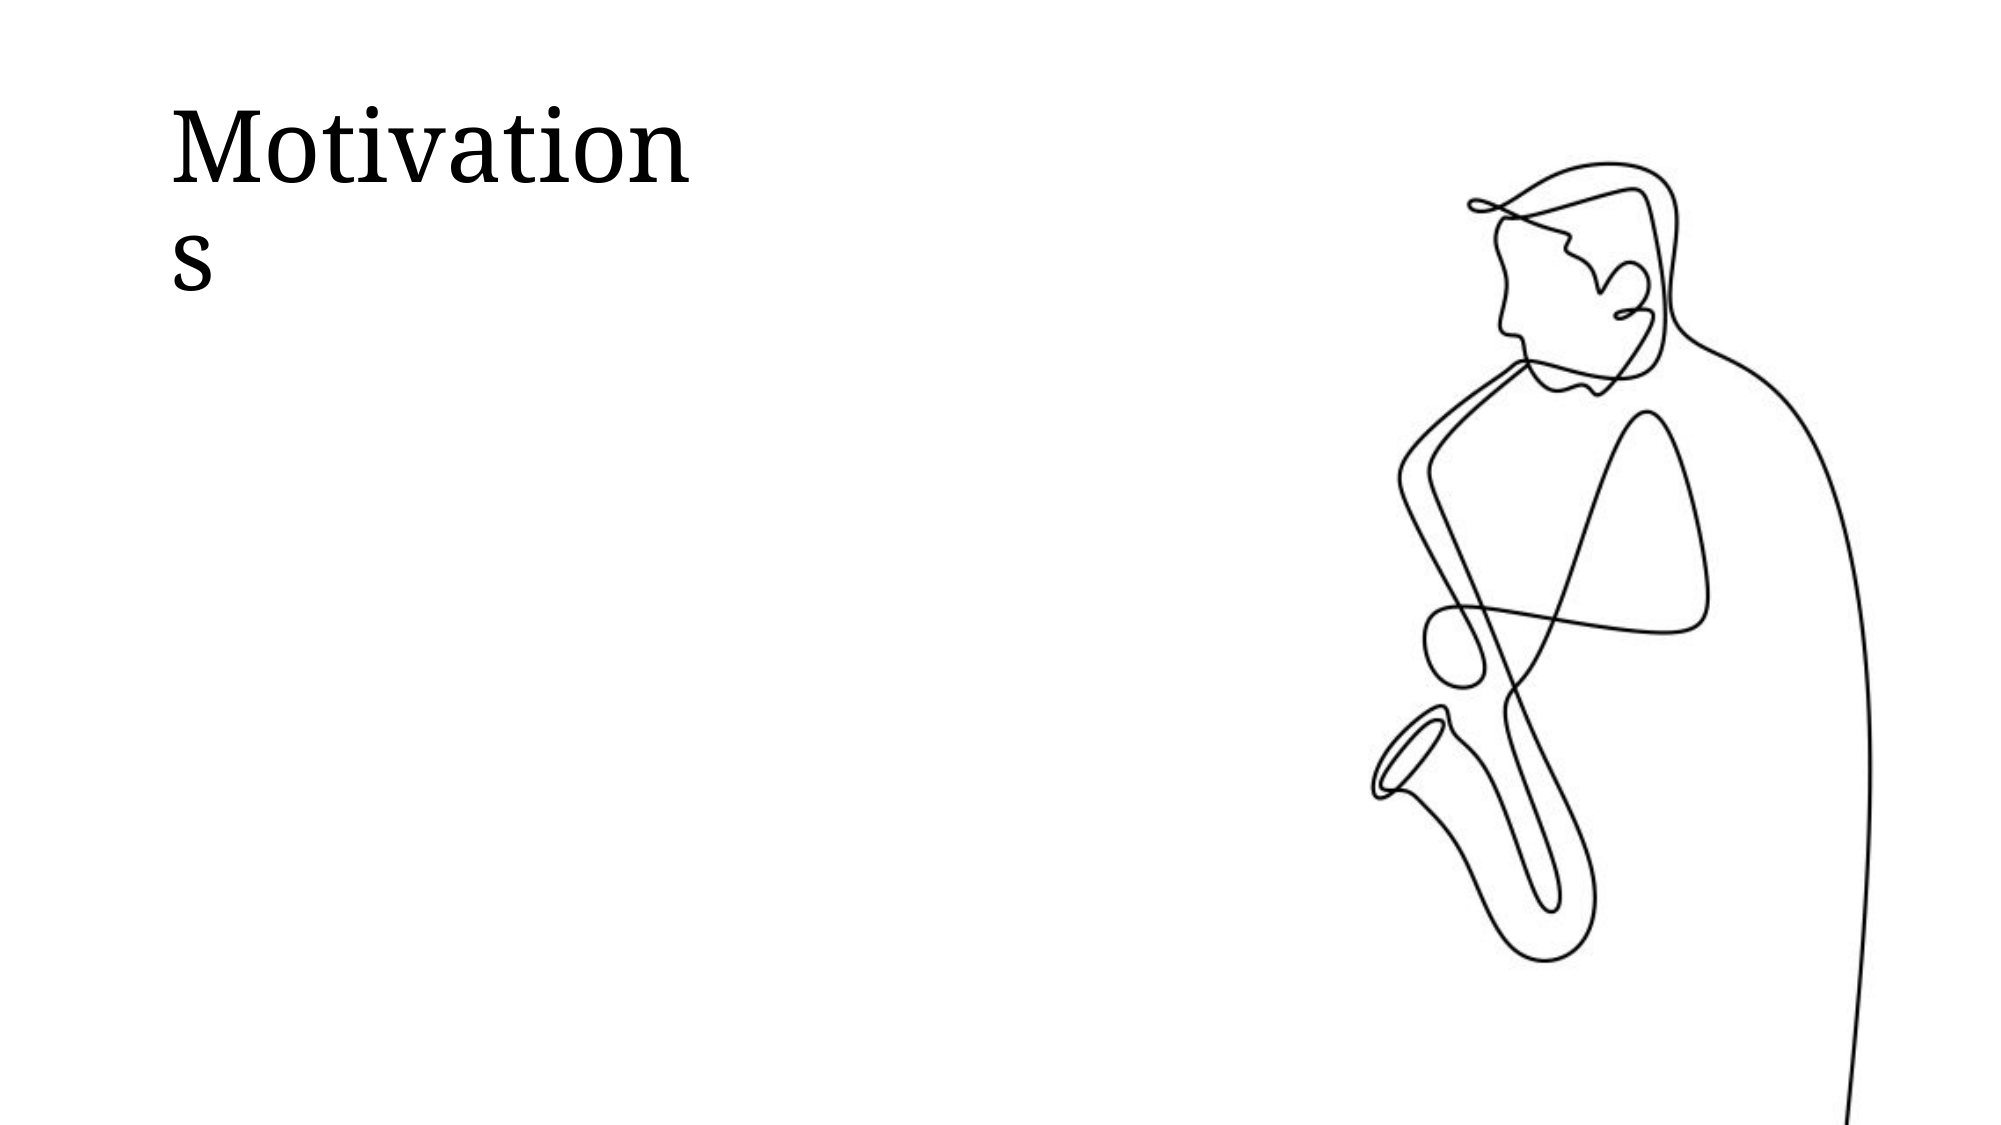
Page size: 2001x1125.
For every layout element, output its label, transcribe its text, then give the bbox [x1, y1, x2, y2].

picture [1354, 0, 1919, 1125]
text_box Motivations [155, 216, 720, 320]
